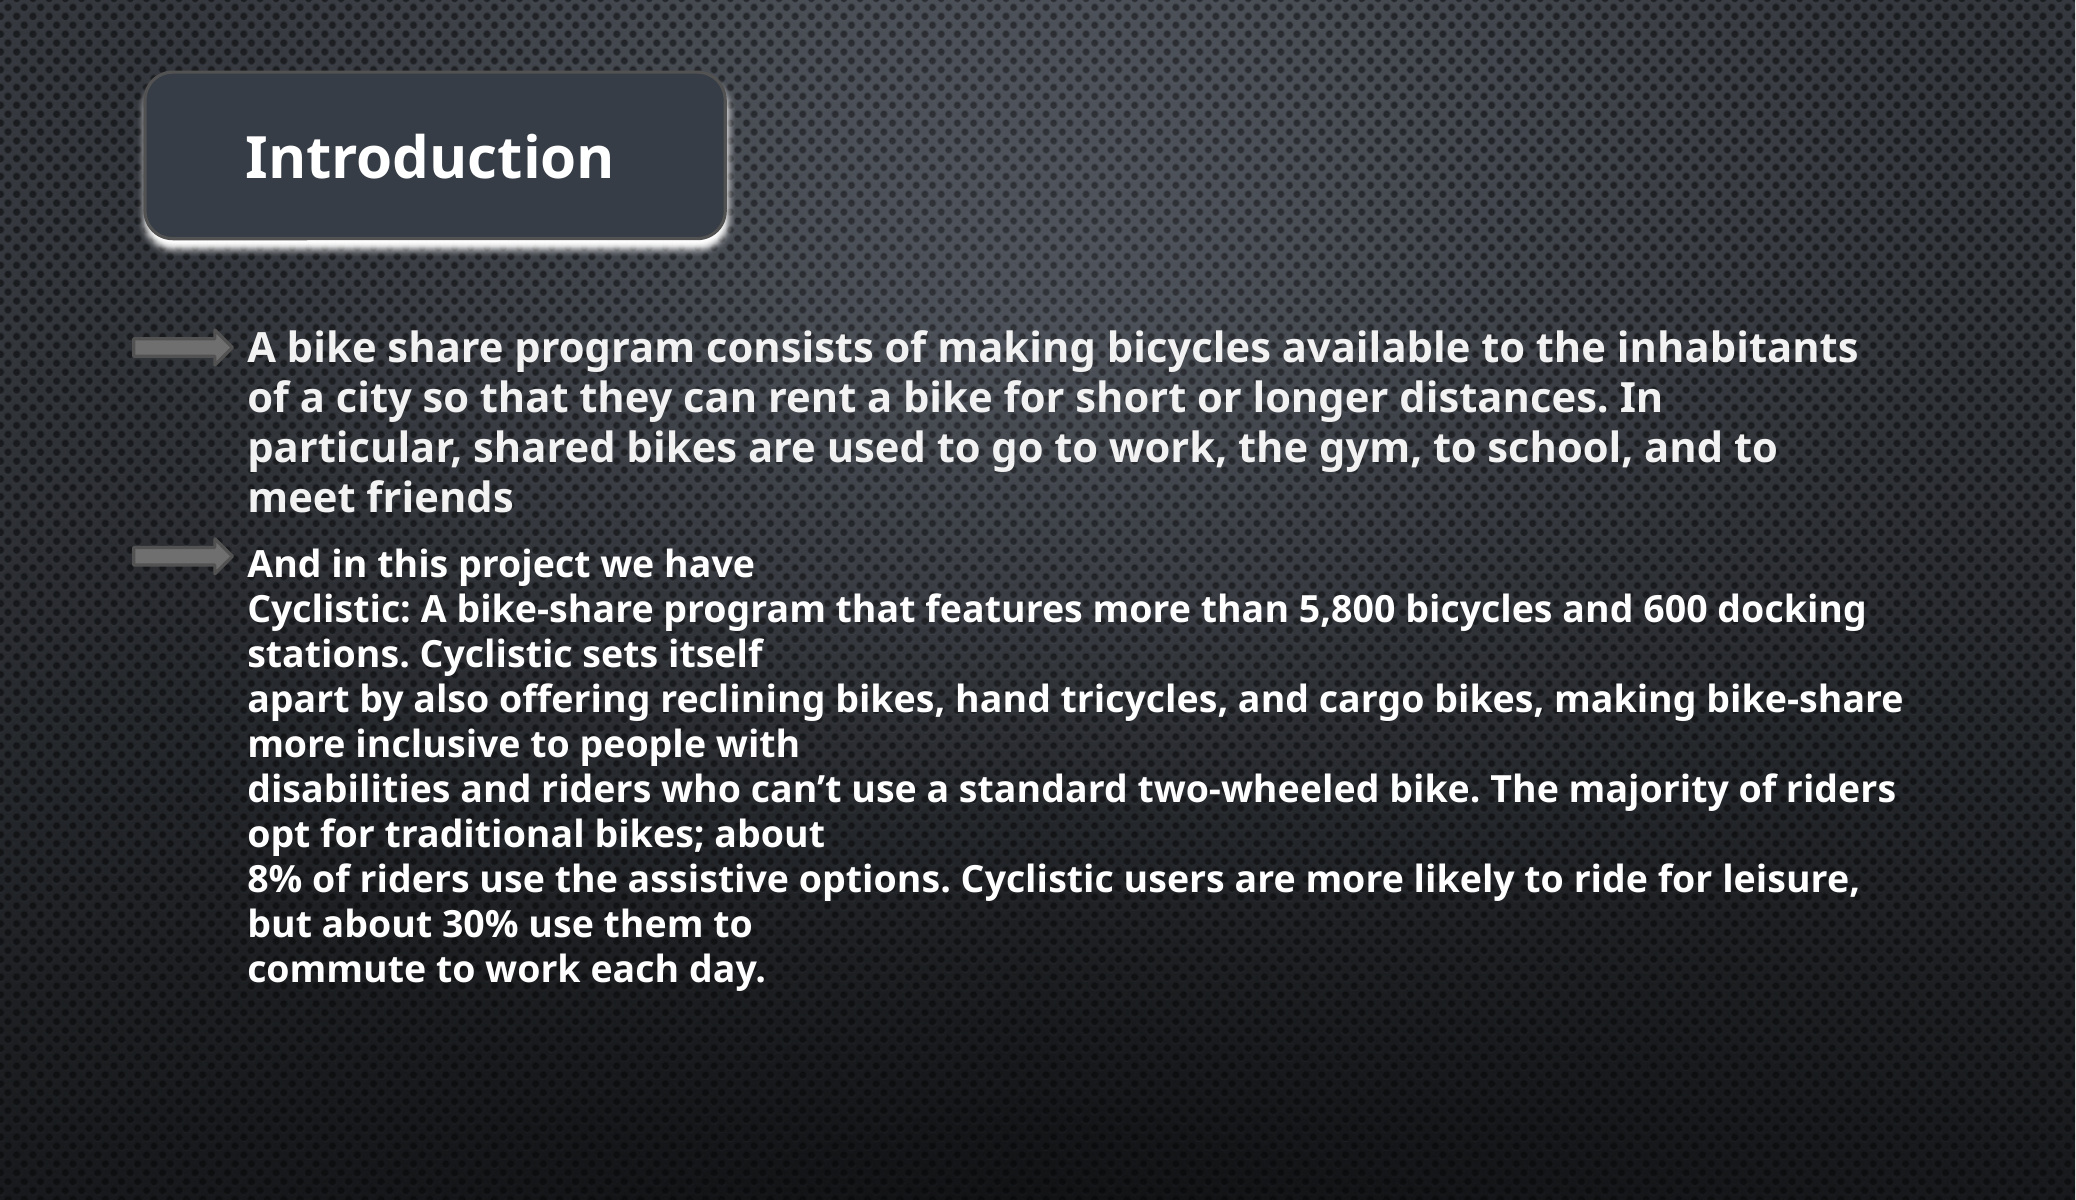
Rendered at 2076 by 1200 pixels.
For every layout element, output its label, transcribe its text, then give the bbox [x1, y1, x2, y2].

text_box Introduction [143, 70, 727, 241]
text_box [132, 328, 234, 367]
text_box [132, 537, 234, 576]
text_box And in this project we have Cyclistic: A bike-share program that features more than 5,800 bicycles and 600 docking stations. Cyclistic sets itself apart by also offering reclining bikes, hand tricycles, and cargo bikes, making bike-share more inclusive to people with disabilities and riders who can’t use a standard two-wheeled bike. The majority of riders opt for traditional bikes; about 8% of riders use the assistive options. Cyclistic users are more likely to ride for leisure, but about 30% use them to commute to work each day. [232, 532, 1937, 998]
text_box A bike share program consists of making bicycles available to the inhabitants of a city so that they can rent a bike for short or longer distances. In particular, shared bikes are used to go to work, the gym, to school, and to meet friends [232, 312, 1899, 528]
